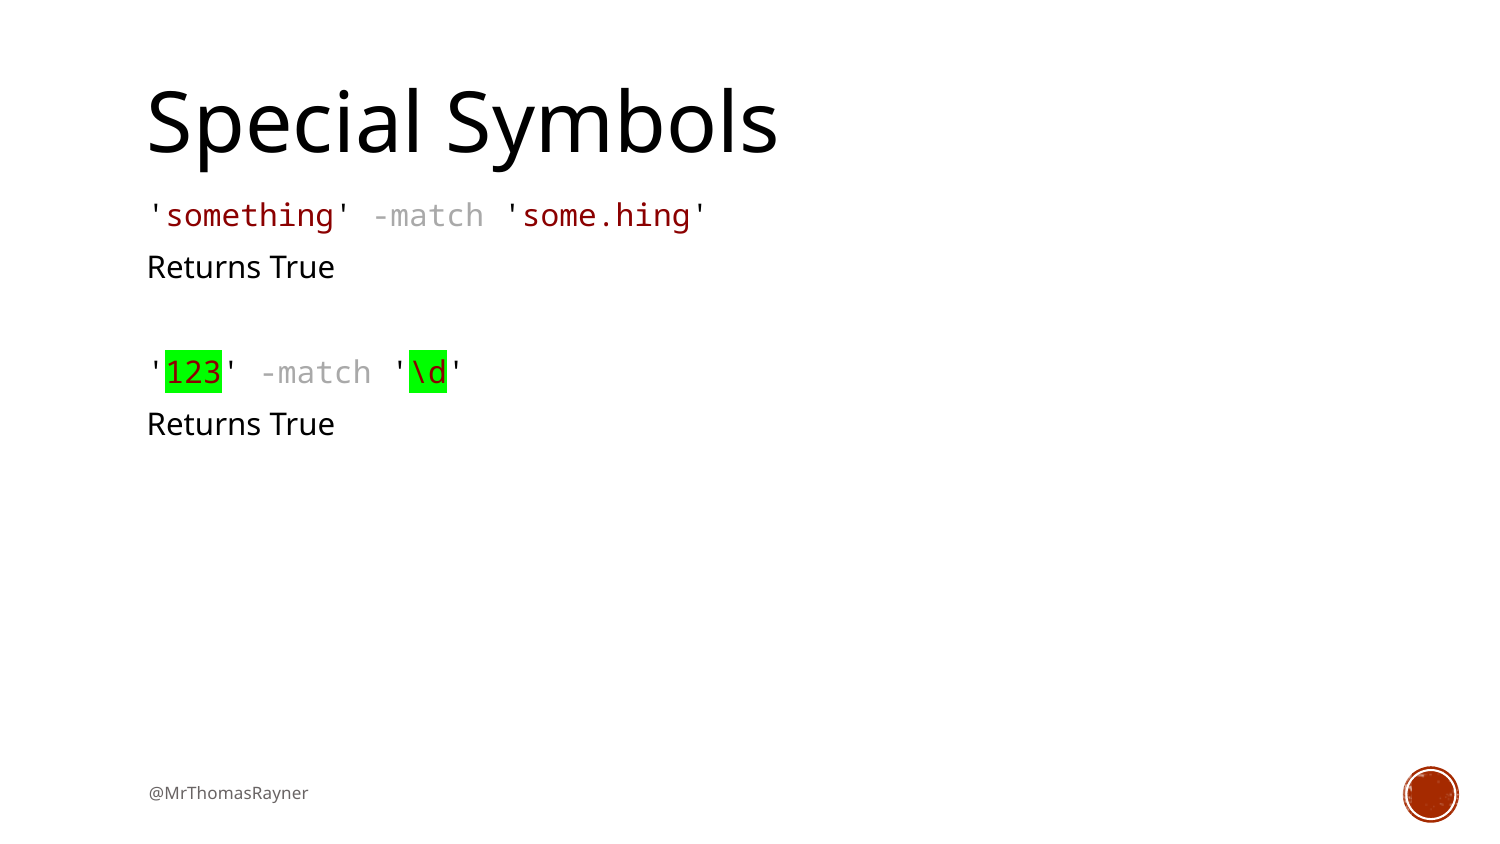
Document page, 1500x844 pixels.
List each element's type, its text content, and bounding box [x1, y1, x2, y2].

list 'something' -match 'some.hing' Returns True '123' -match '\d' Returns True [131, 191, 1370, 760]
footer @MrThomasRayner [133, 771, 913, 817]
title Special Symbols [131, 59, 1370, 191]
